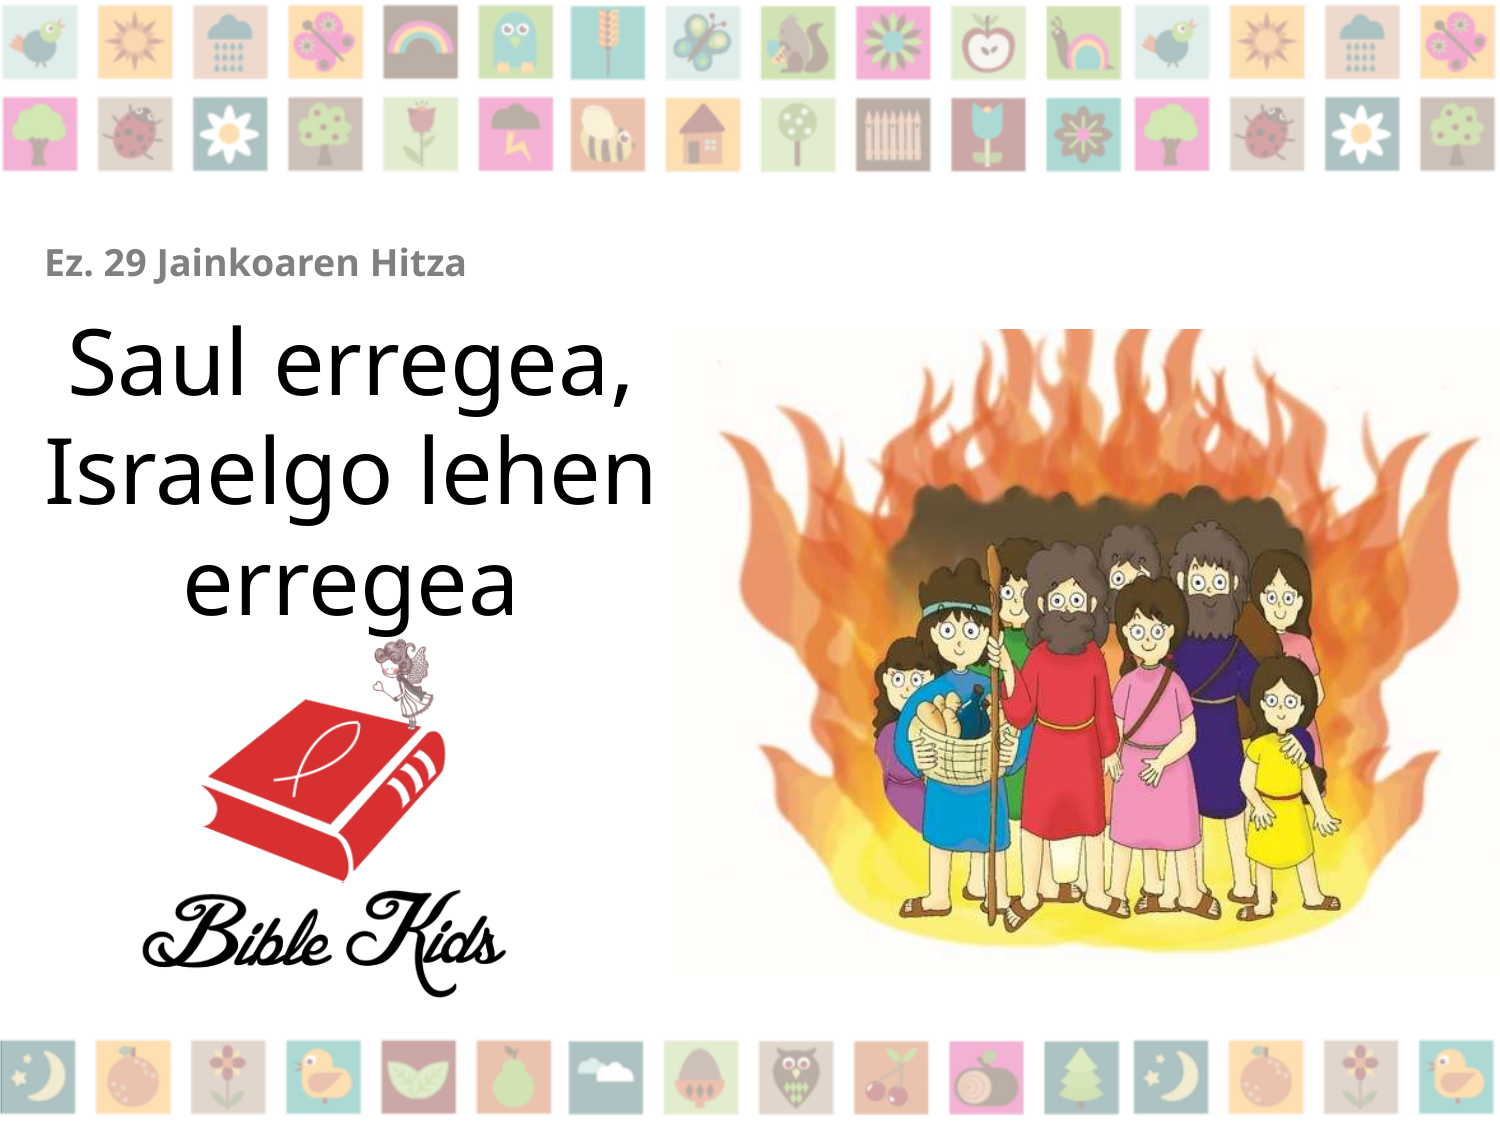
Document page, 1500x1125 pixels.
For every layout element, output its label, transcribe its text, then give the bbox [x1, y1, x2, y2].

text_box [0, 1028, 1500, 1118]
picture [117, 600, 544, 1027]
picture [677, 329, 1500, 977]
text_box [0, 3, 1500, 181]
text_box Saul erregea, Israelgo lehen erregea [28, 296, 674, 641]
text_box Ez. 29 Jainkoaren Hitza [29, 231, 573, 292]
